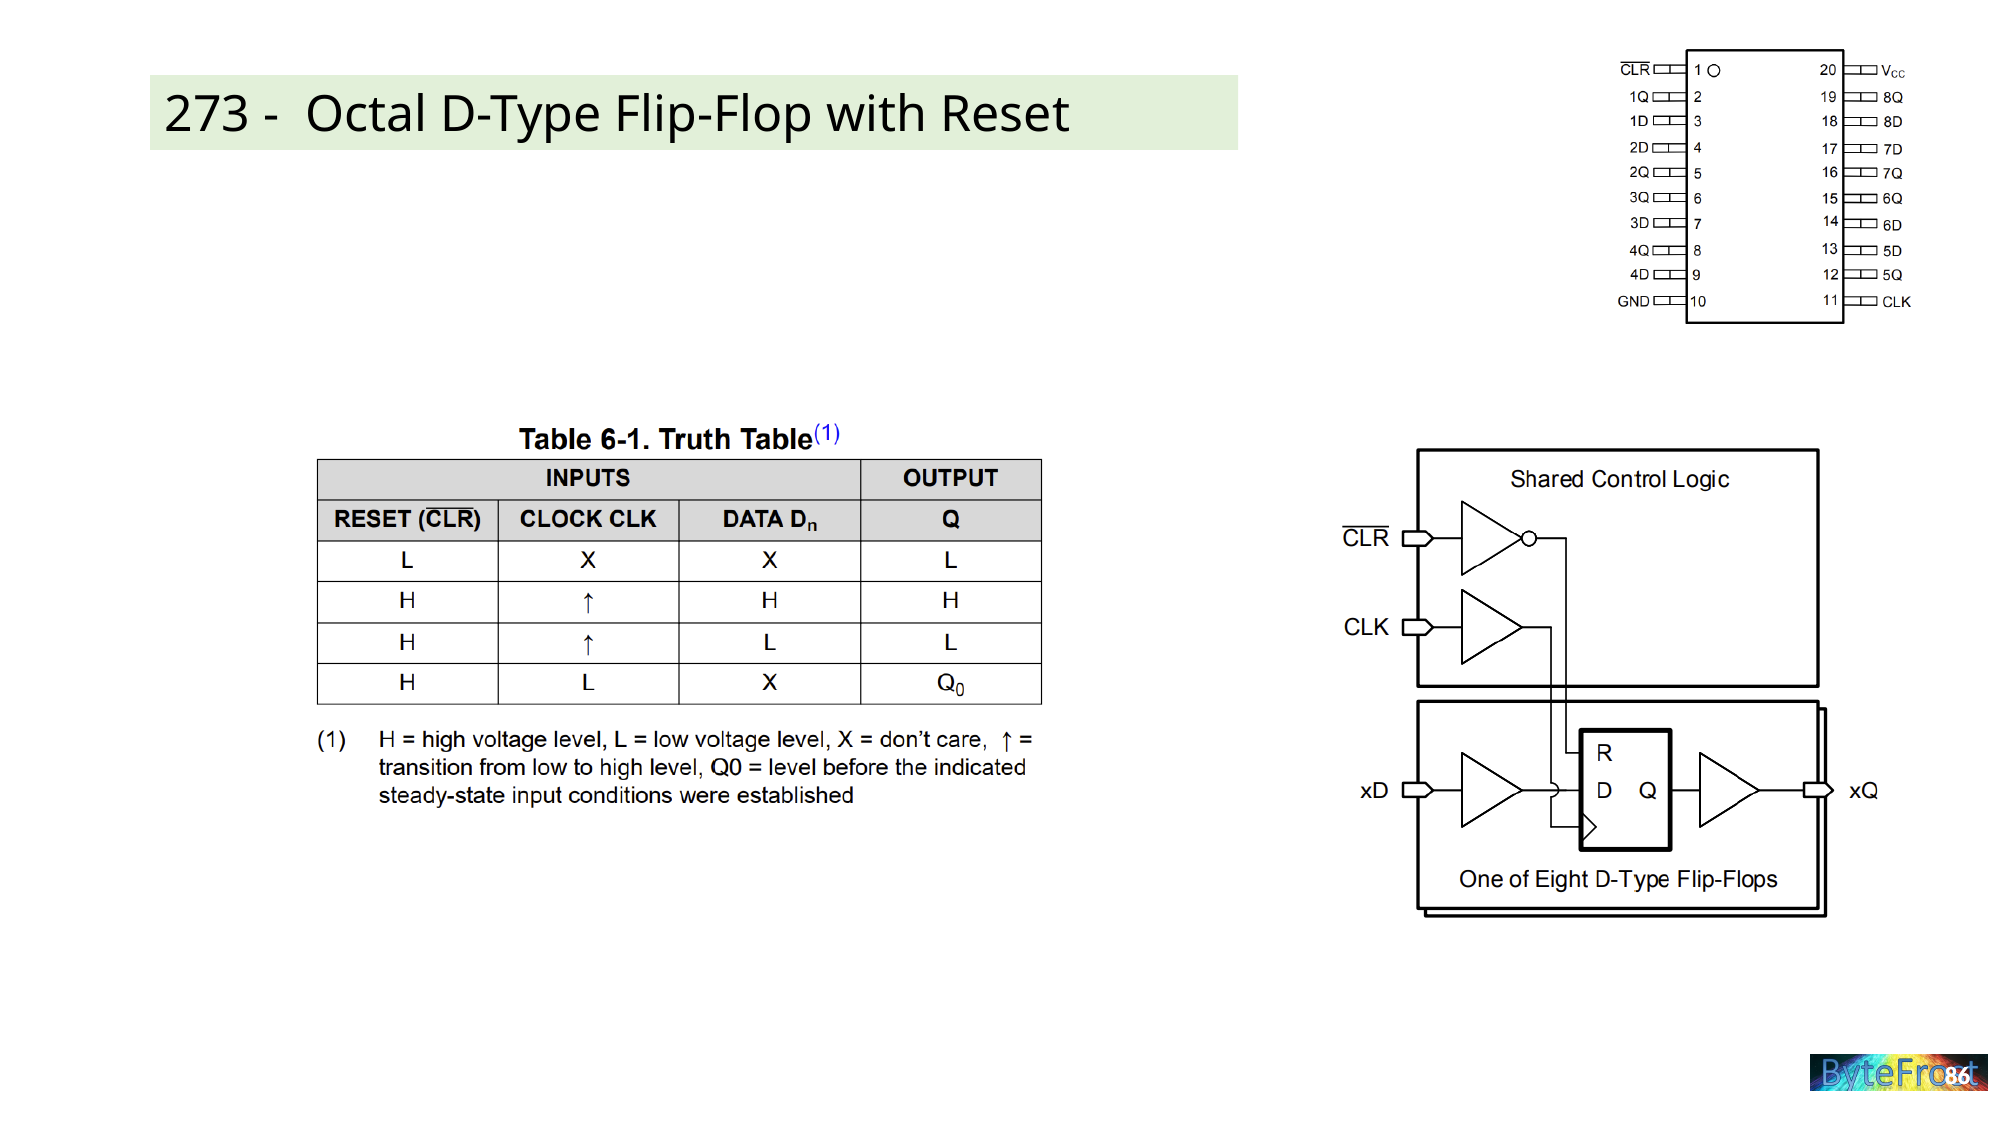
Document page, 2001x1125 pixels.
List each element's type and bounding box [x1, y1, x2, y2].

title [150, 75, 1239, 150]
picture [1583, 45, 1969, 340]
picture [1320, 413, 1946, 946]
picture [292, 413, 1132, 828]
picture [1810, 1054, 1988, 1091]
